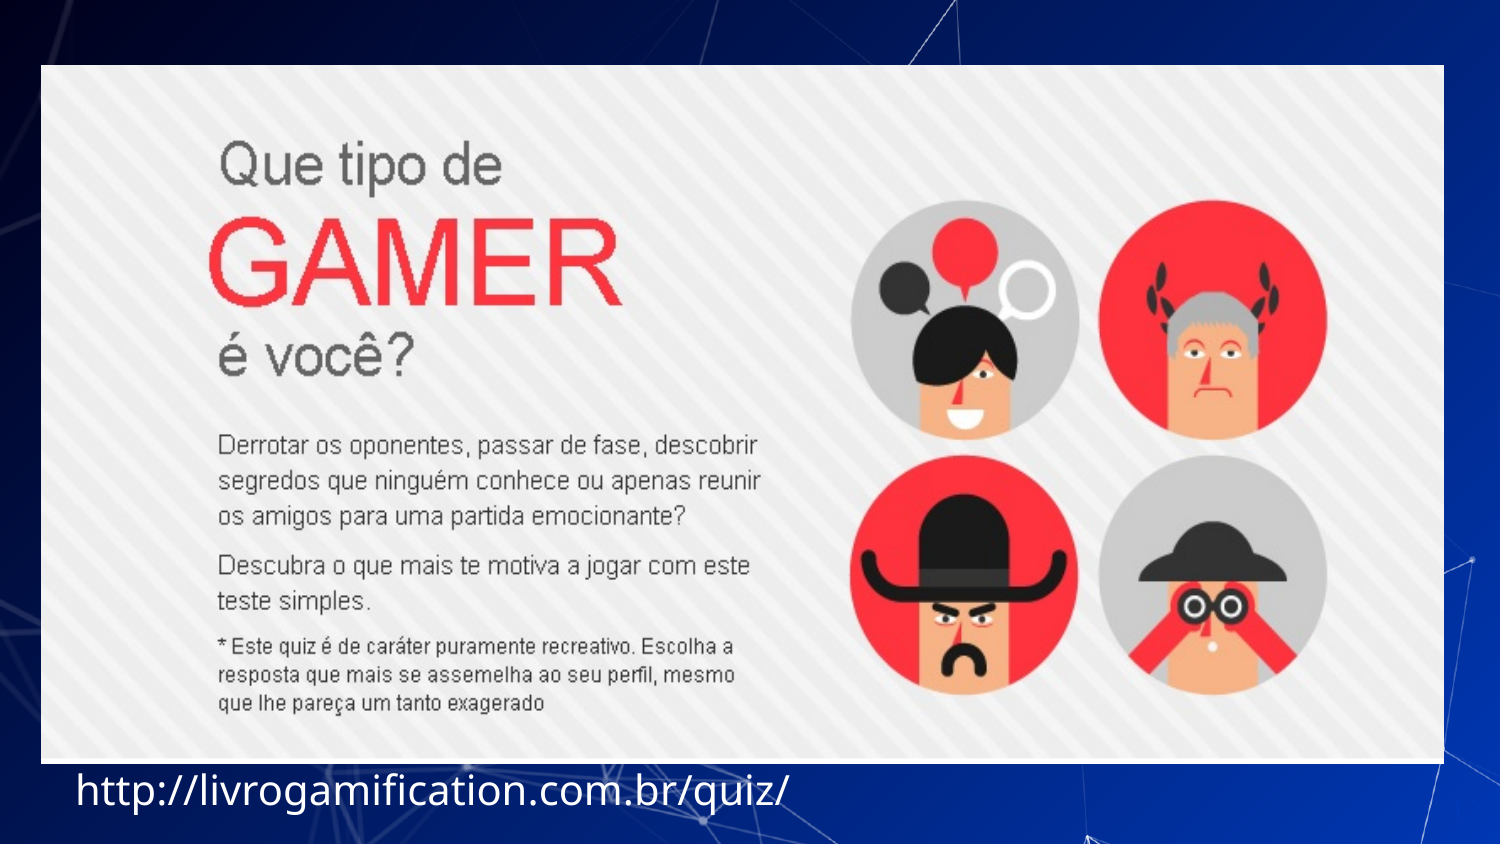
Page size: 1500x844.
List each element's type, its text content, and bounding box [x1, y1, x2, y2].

slide_number ‹#› [1391, 779, 1482, 844]
picture [0, 0, 1500, 844]
list http://livrogamification.com.br/quiz/ [75, 772, 831, 829]
